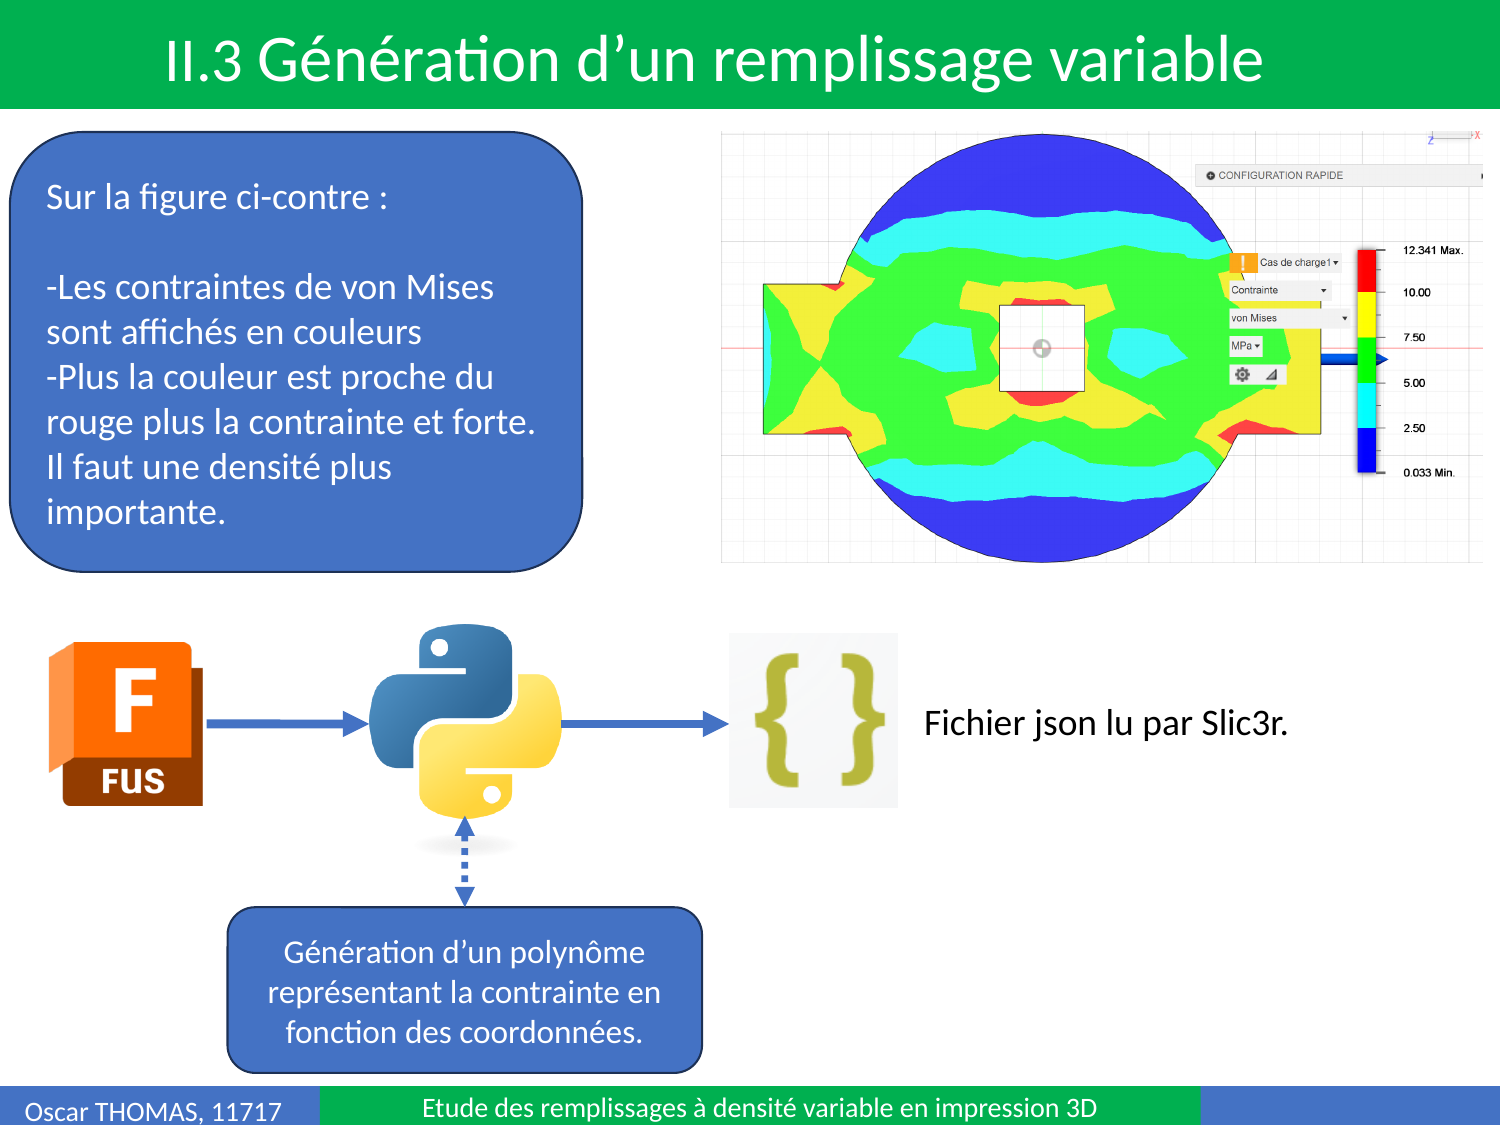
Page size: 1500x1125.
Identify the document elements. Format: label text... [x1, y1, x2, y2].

text_box II.3 Génération d’un remplissage variable [0, 0, 1500, 110]
text_box Etude des remplissages à densité variable en impression 3D [319, 1085, 1202, 1125]
picture [729, 633, 898, 808]
text_box Fichier json lu par Slic3r. [909, 690, 1420, 751]
picture [44, 642, 207, 806]
text_box Oscar THOMAS, 11717 [9, 1086, 319, 1125]
text_box [1202, 1085, 1500, 1125]
text_box [0, 1085, 319, 1125]
picture [369, 624, 562, 857]
text_box Génération d’un polynôme représentant la contrainte en fonction des coordonnées. [226, 906, 704, 1074]
picture [721, 131, 1483, 563]
text_box Sur la figure ci-contre : -Les contraintes de von Mises sont affichés en couleurs -Plus la couleur est proche du rouge plus la contrainte et forte. Il faut une densité plus importante. [8, 130, 584, 573]
